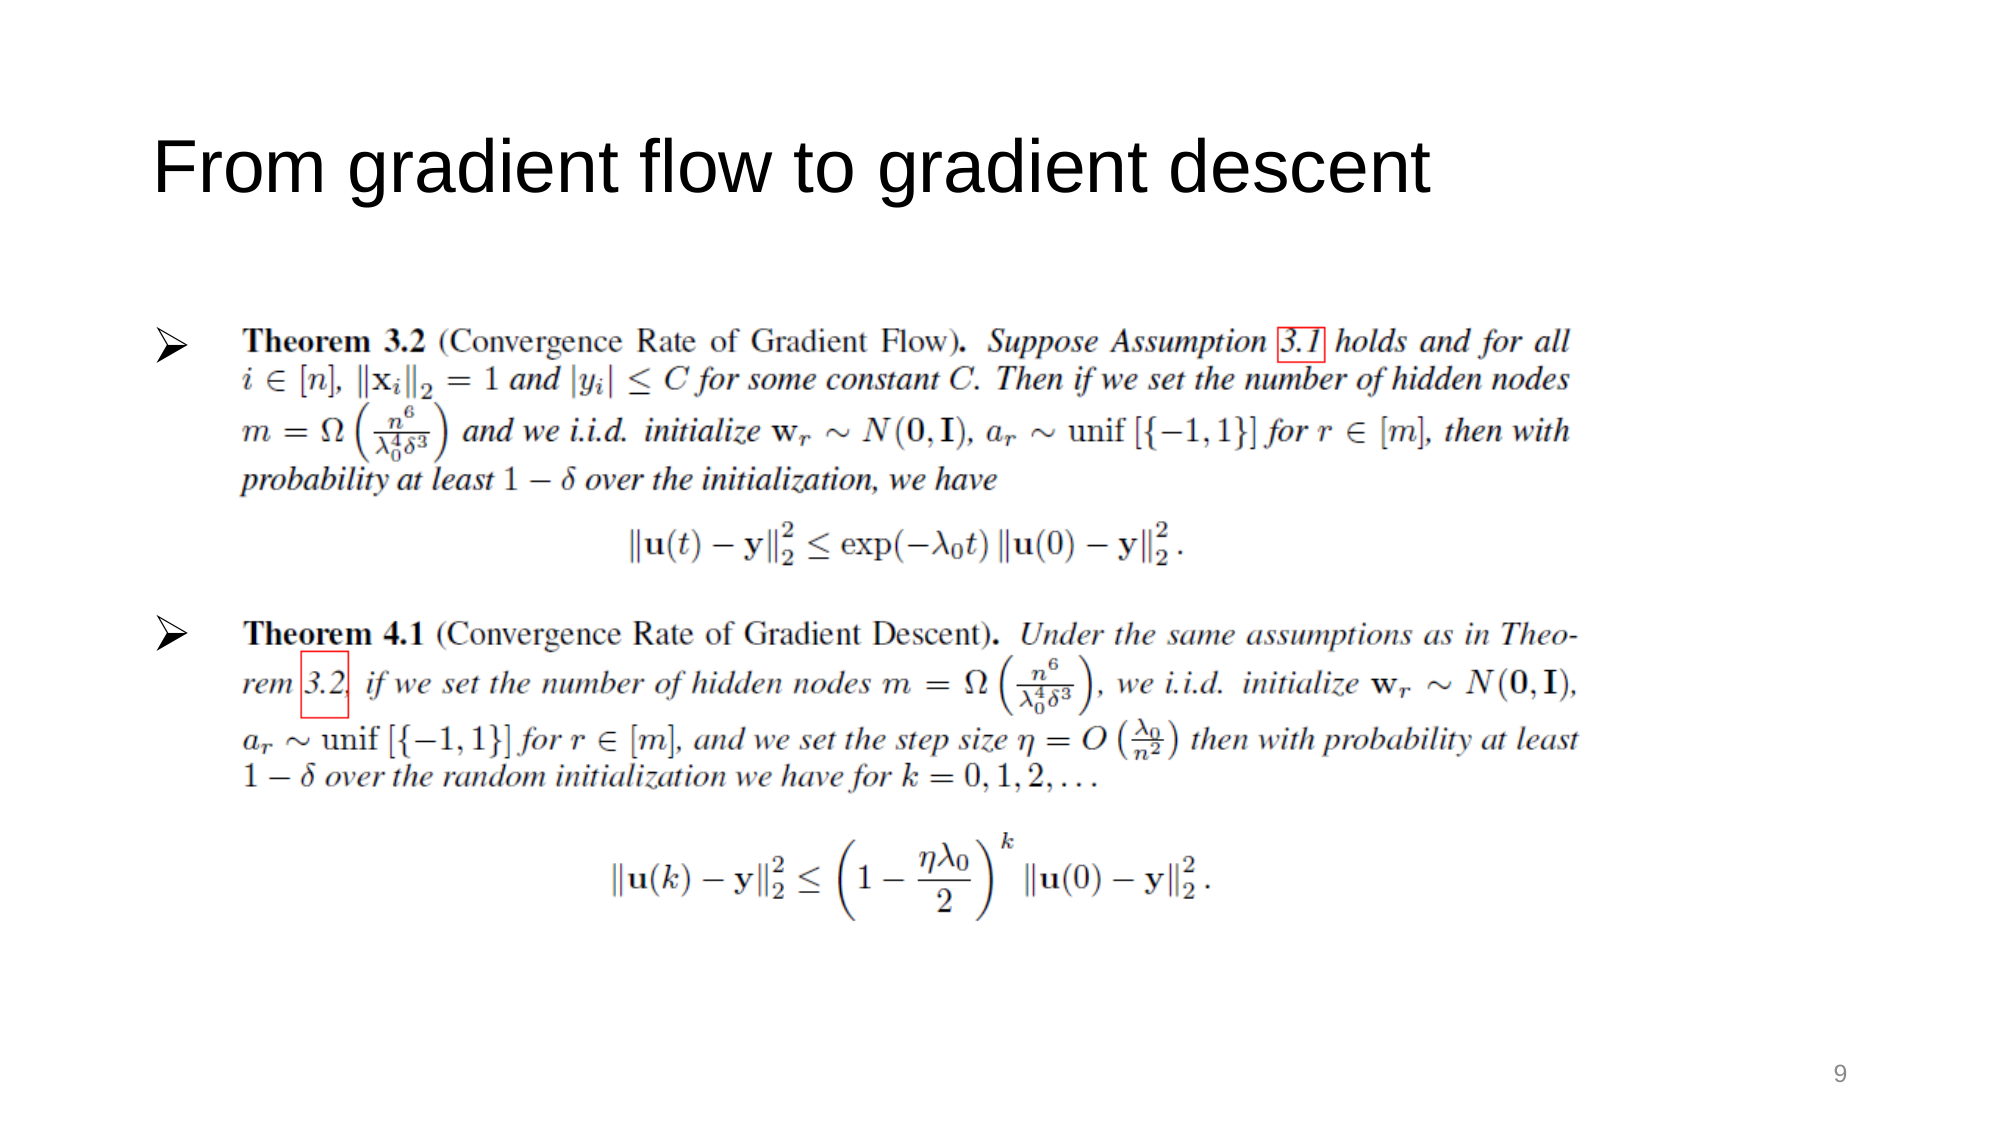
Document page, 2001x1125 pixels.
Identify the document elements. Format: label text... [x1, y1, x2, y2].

picture [227, 313, 1590, 590]
slide_number 9 [1412, 1042, 1863, 1103]
title From gradient flow to gradient descent [137, 59, 1863, 278]
list [137, 299, 1863, 1014]
picture [227, 611, 1590, 927]
